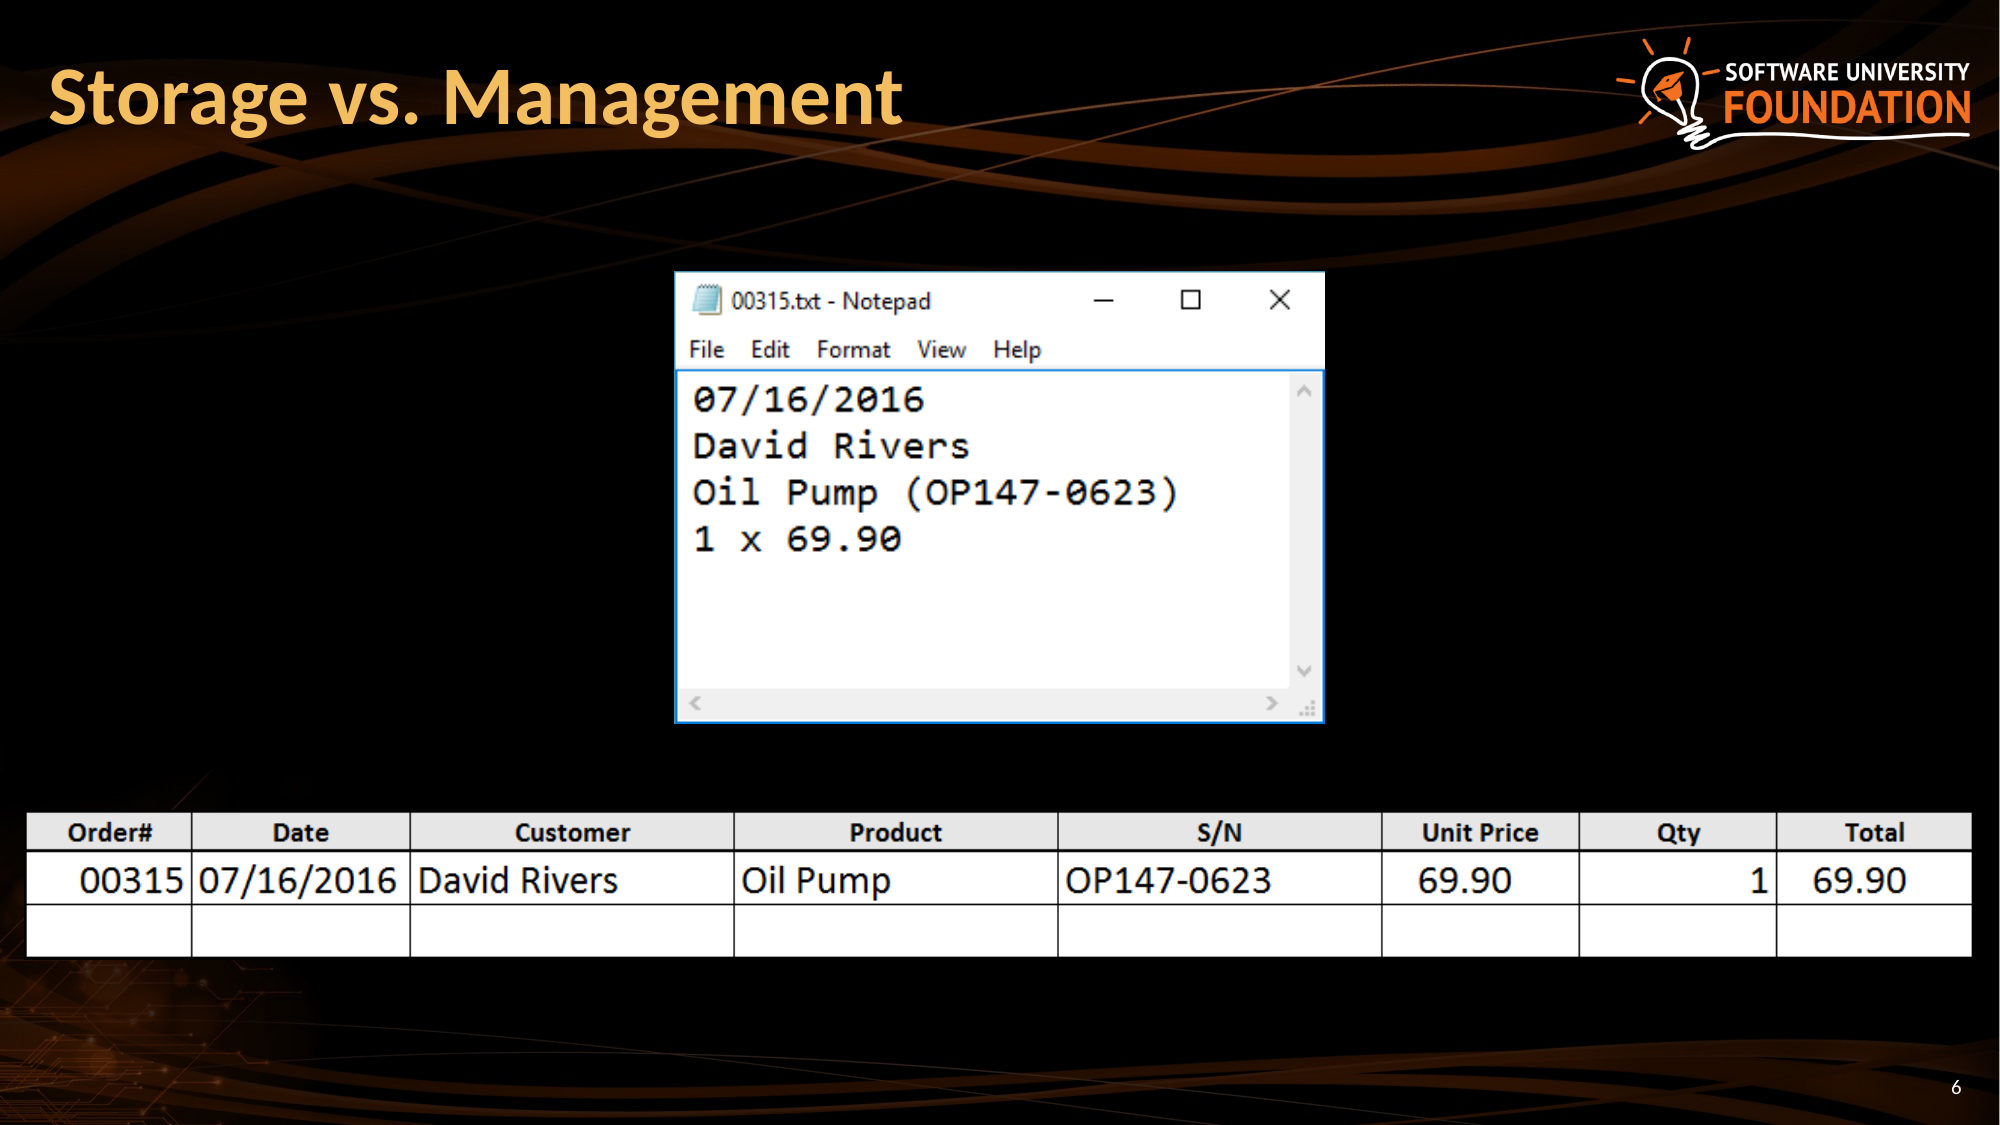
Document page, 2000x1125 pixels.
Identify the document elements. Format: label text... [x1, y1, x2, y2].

slide_number 6 [1897, 1070, 1968, 1103]
title Storage vs. Management [30, 6, 1602, 189]
picture [0, 0, 2000, 1125]
